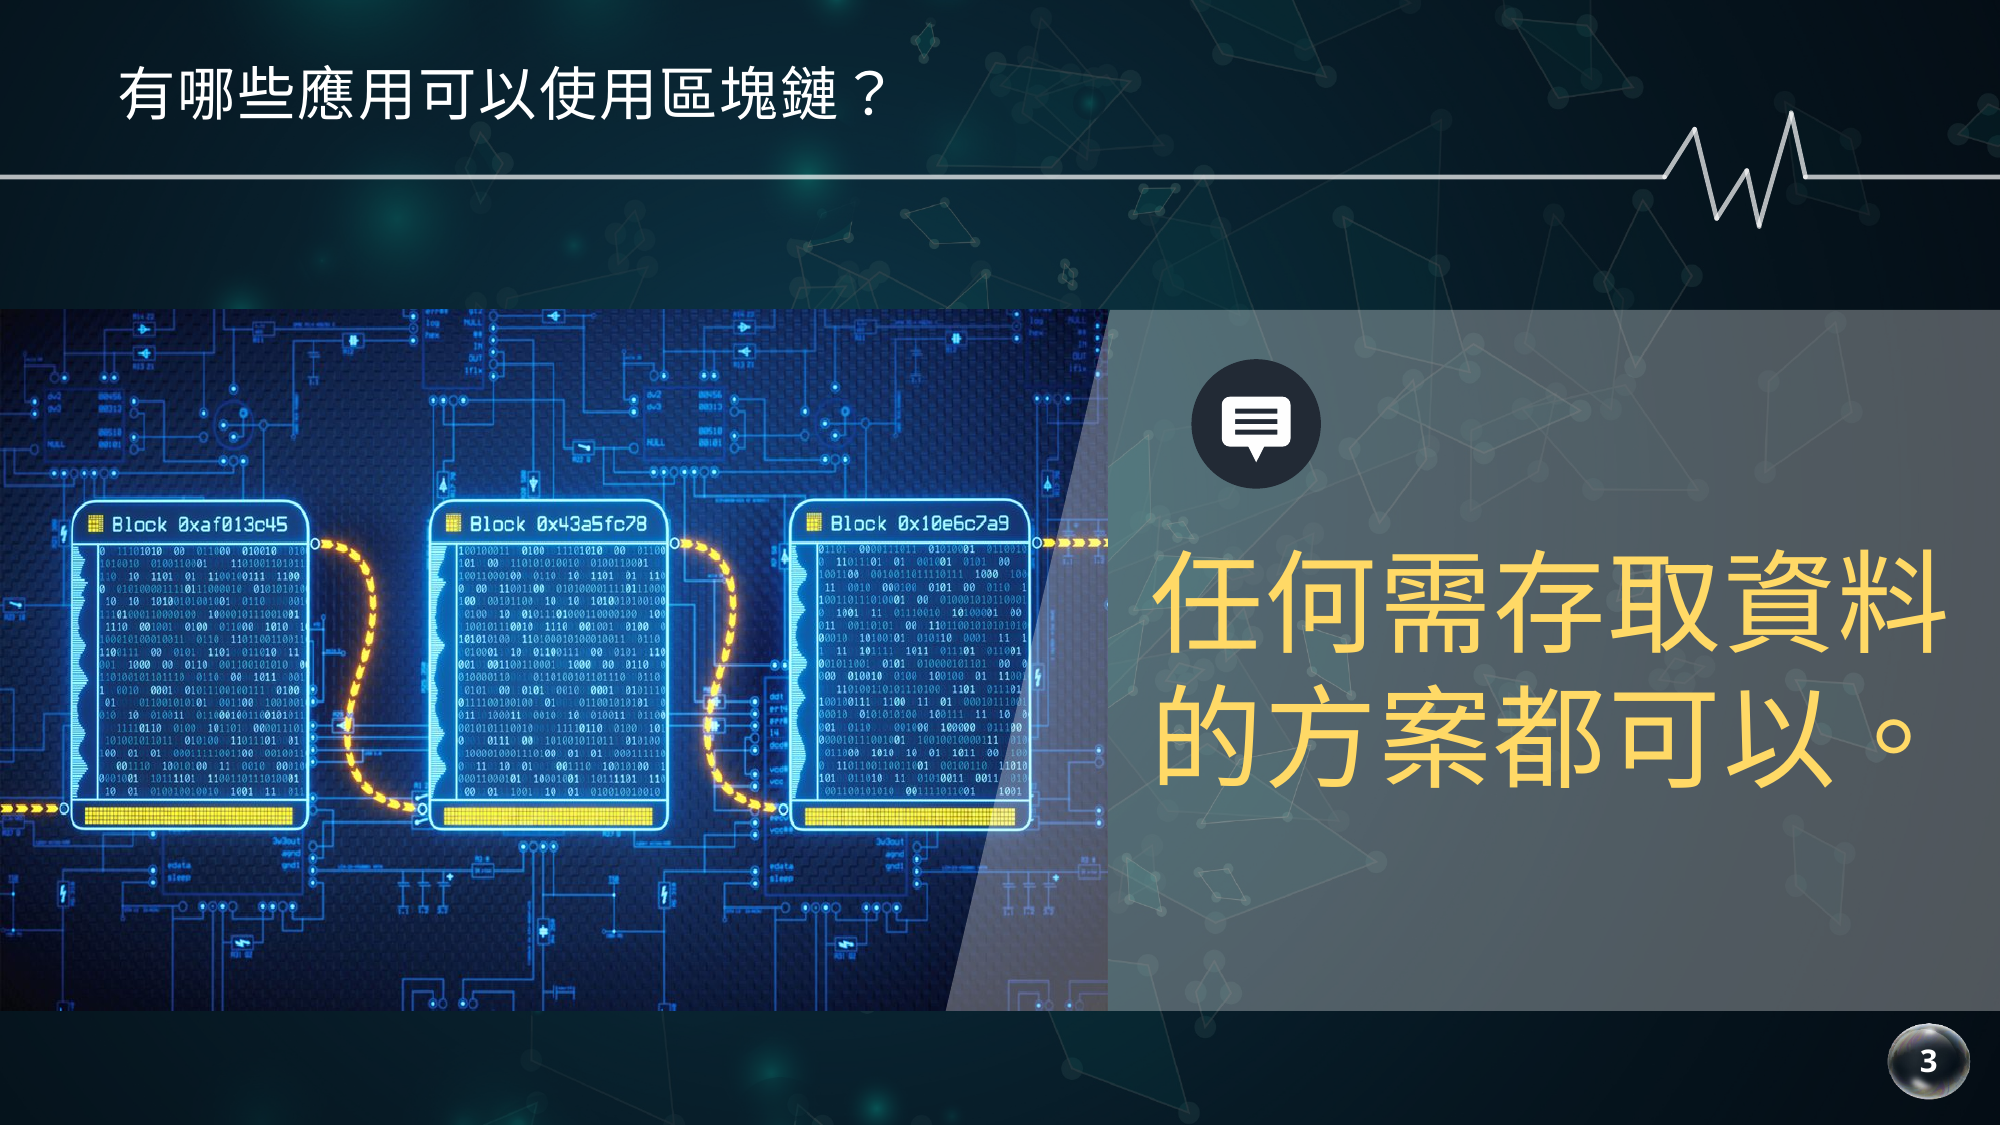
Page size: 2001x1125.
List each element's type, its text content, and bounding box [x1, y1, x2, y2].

text_box [1108, 309, 2000, 1011]
text_box 任何需存取資料的方案都可以。 [1135, 524, 2000, 810]
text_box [1839, 998, 2000, 1125]
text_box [0, 112, 2000, 227]
text_box 有哪些應用可以使用區塊鏈？ [102, 49, 1374, 112]
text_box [1221, 396, 1291, 463]
text_box [1191, 359, 1321, 489]
picture [0, 0, 2000, 112]
picture [0, 227, 2000, 1125]
